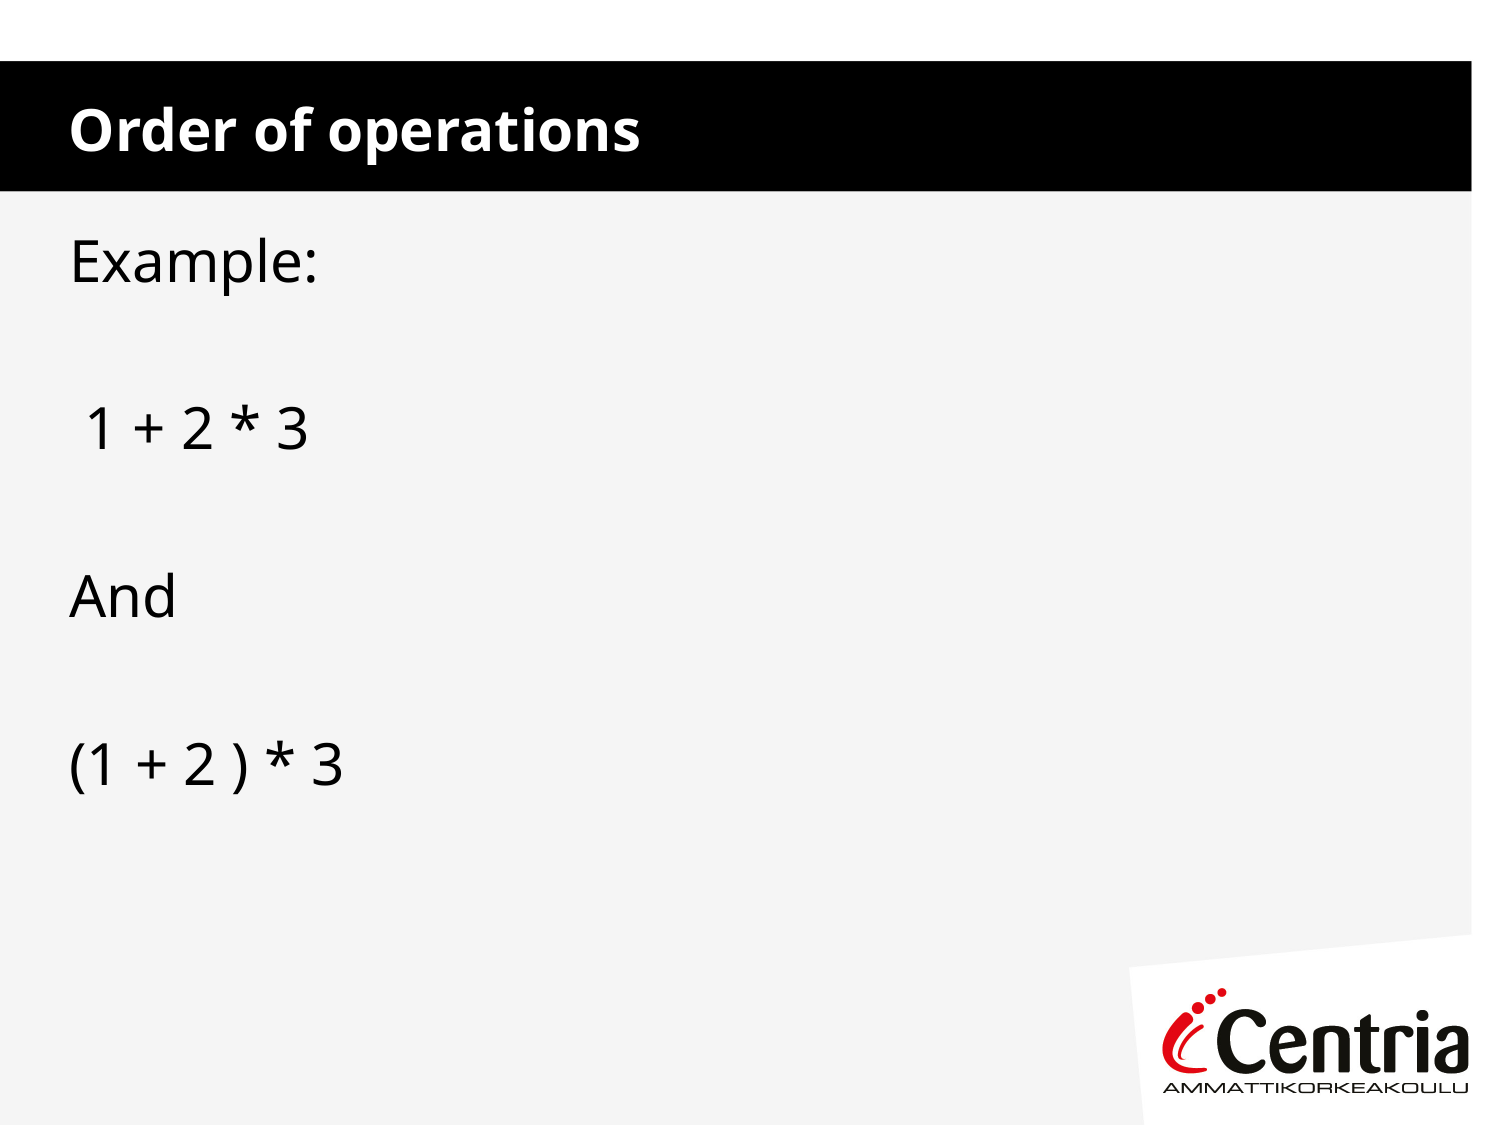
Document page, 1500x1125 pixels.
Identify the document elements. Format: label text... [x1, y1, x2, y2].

list Example: 1 + 2 * 3 And (1 + 2 ) * 3 [54, 224, 1410, 1067]
text_box Order of operations [54, 65, 1462, 172]
picture [0, 0, 1500, 1125]
